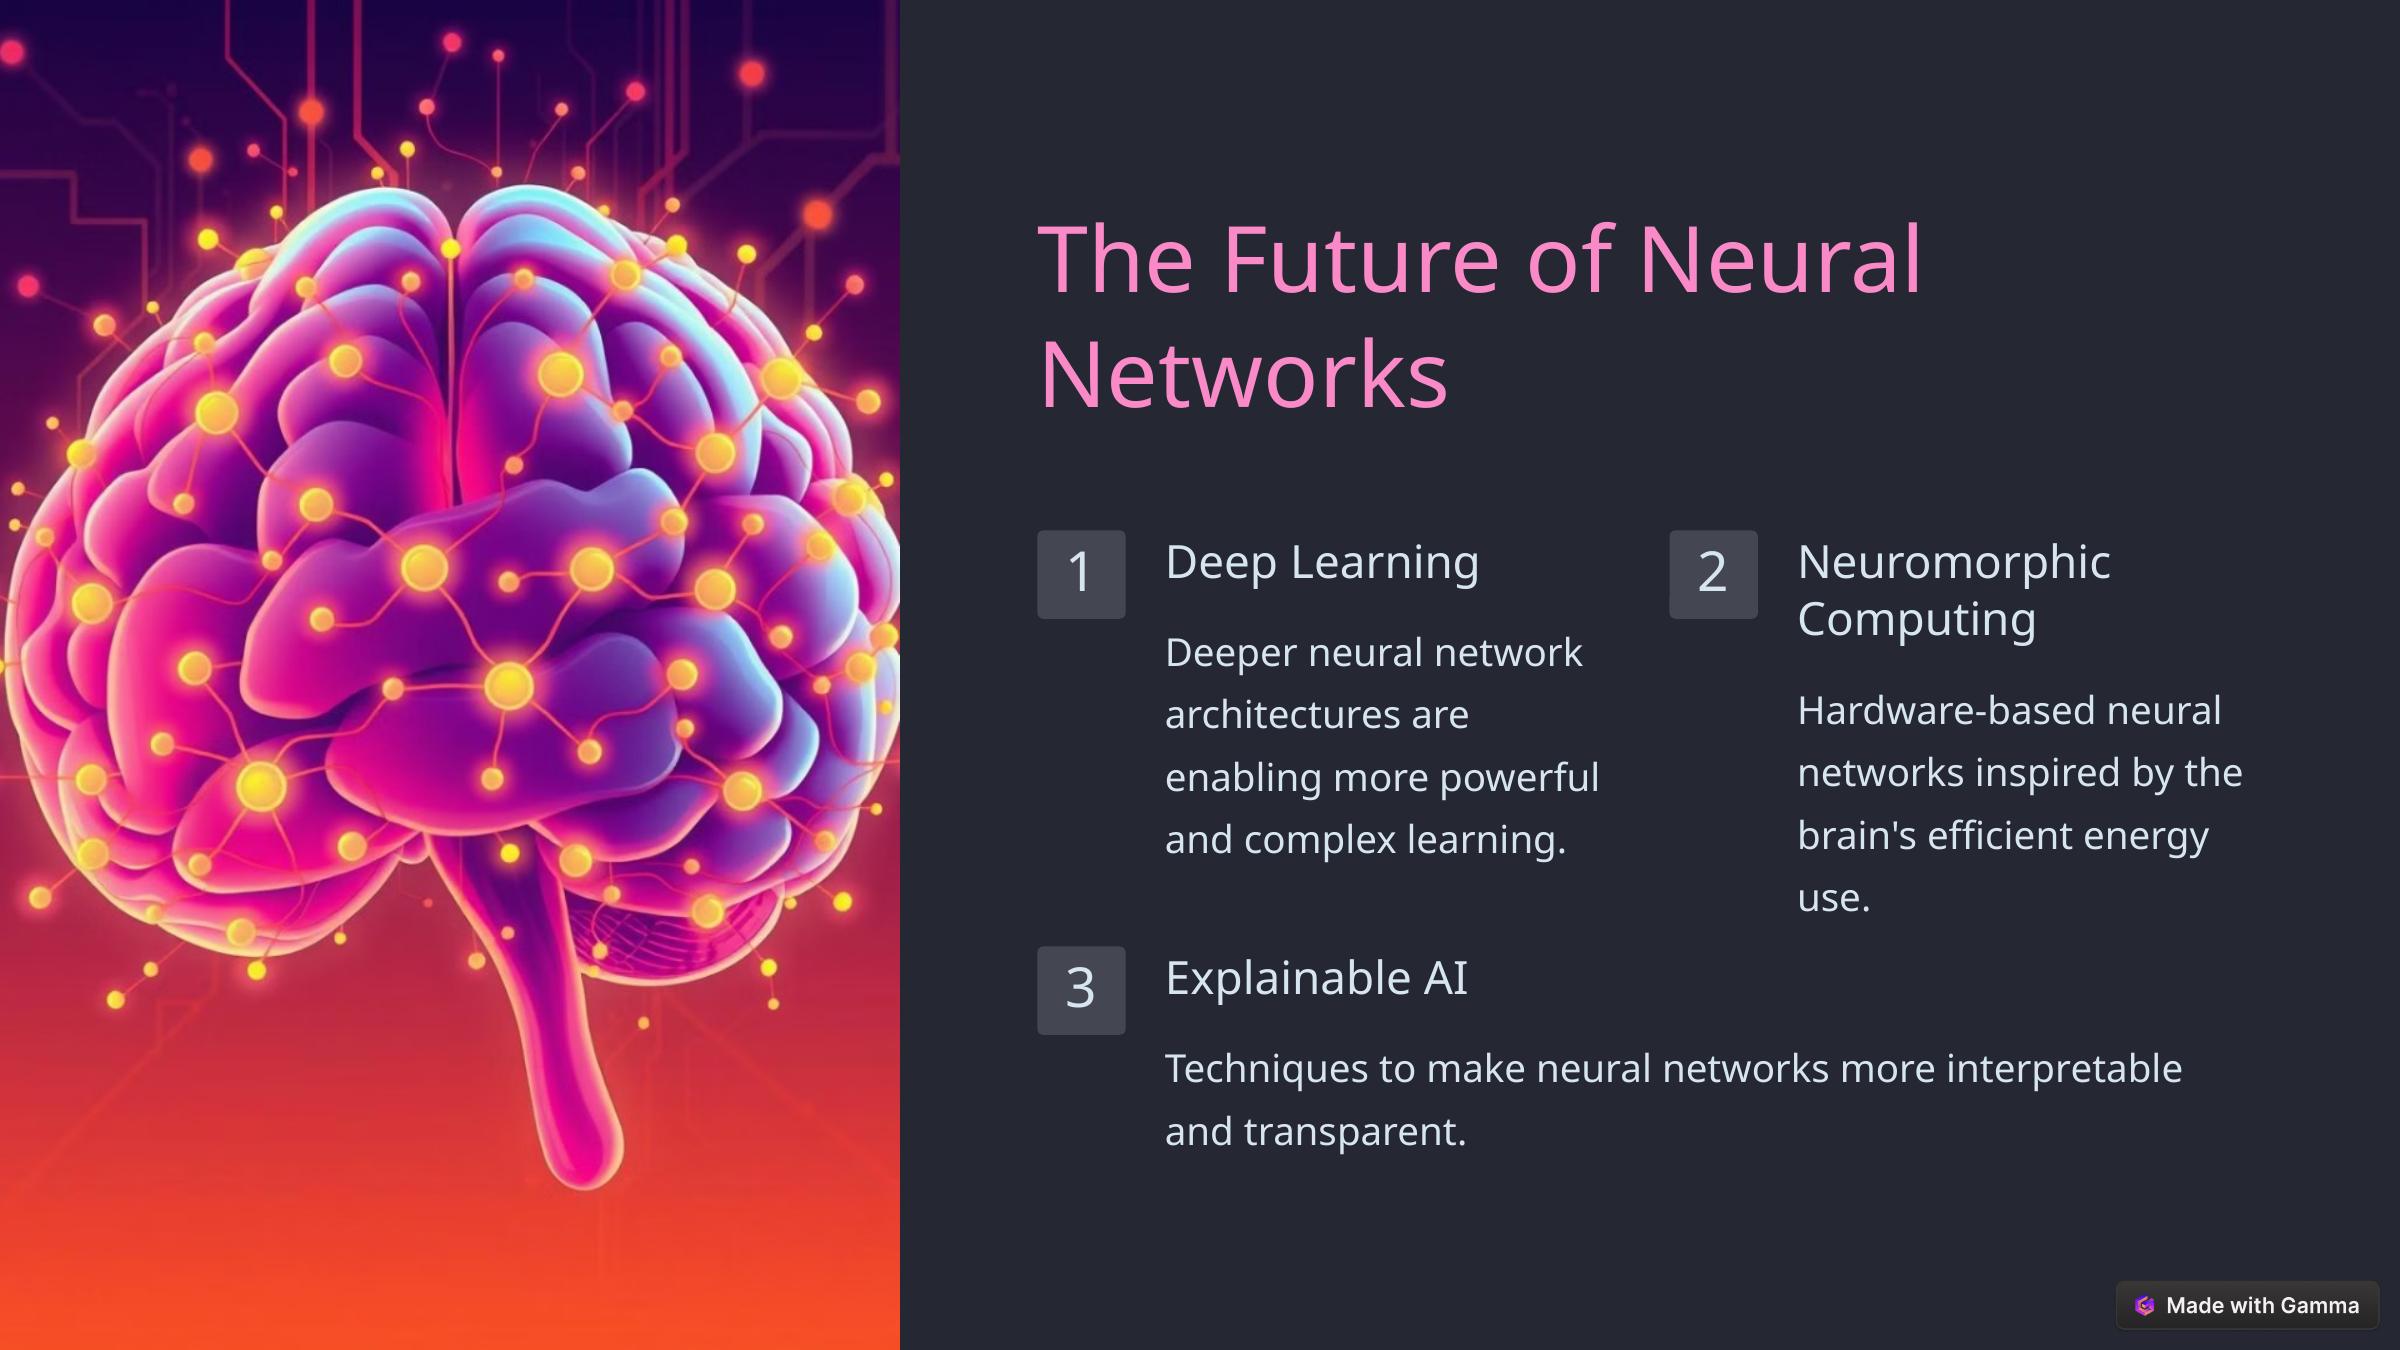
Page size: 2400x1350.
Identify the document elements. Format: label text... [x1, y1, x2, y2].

text_box Deep Learning [1165, 530, 1627, 589]
picture [0, 0, 900, 1350]
text_box Explainable AI [1165, 946, 1627, 1005]
text_box The Future of Neural Networks [1037, 196, 2263, 428]
text_box 2 [1698, 546, 1729, 603]
text_box Deeper neural network architectures are enabling more powerful and complex learning. [1164, 611, 1631, 864]
picture [2106, 1271, 2389, 1339]
text_box 1 [1071, 546, 1092, 603]
text_box [1669, 530, 1758, 619]
text_box 3 [1066, 963, 1098, 1019]
text_box [1037, 530, 1126, 619]
text_box Techniques to make neural networks more interpretable and transparent. [1165, 1027, 2263, 1154]
text_box [1037, 946, 1126, 1035]
text_box Neuromorphic Computing [1797, 530, 2263, 646]
text_box Hardware-based neural networks inspired by the brain's efficient energy use. [1797, 669, 2263, 858]
